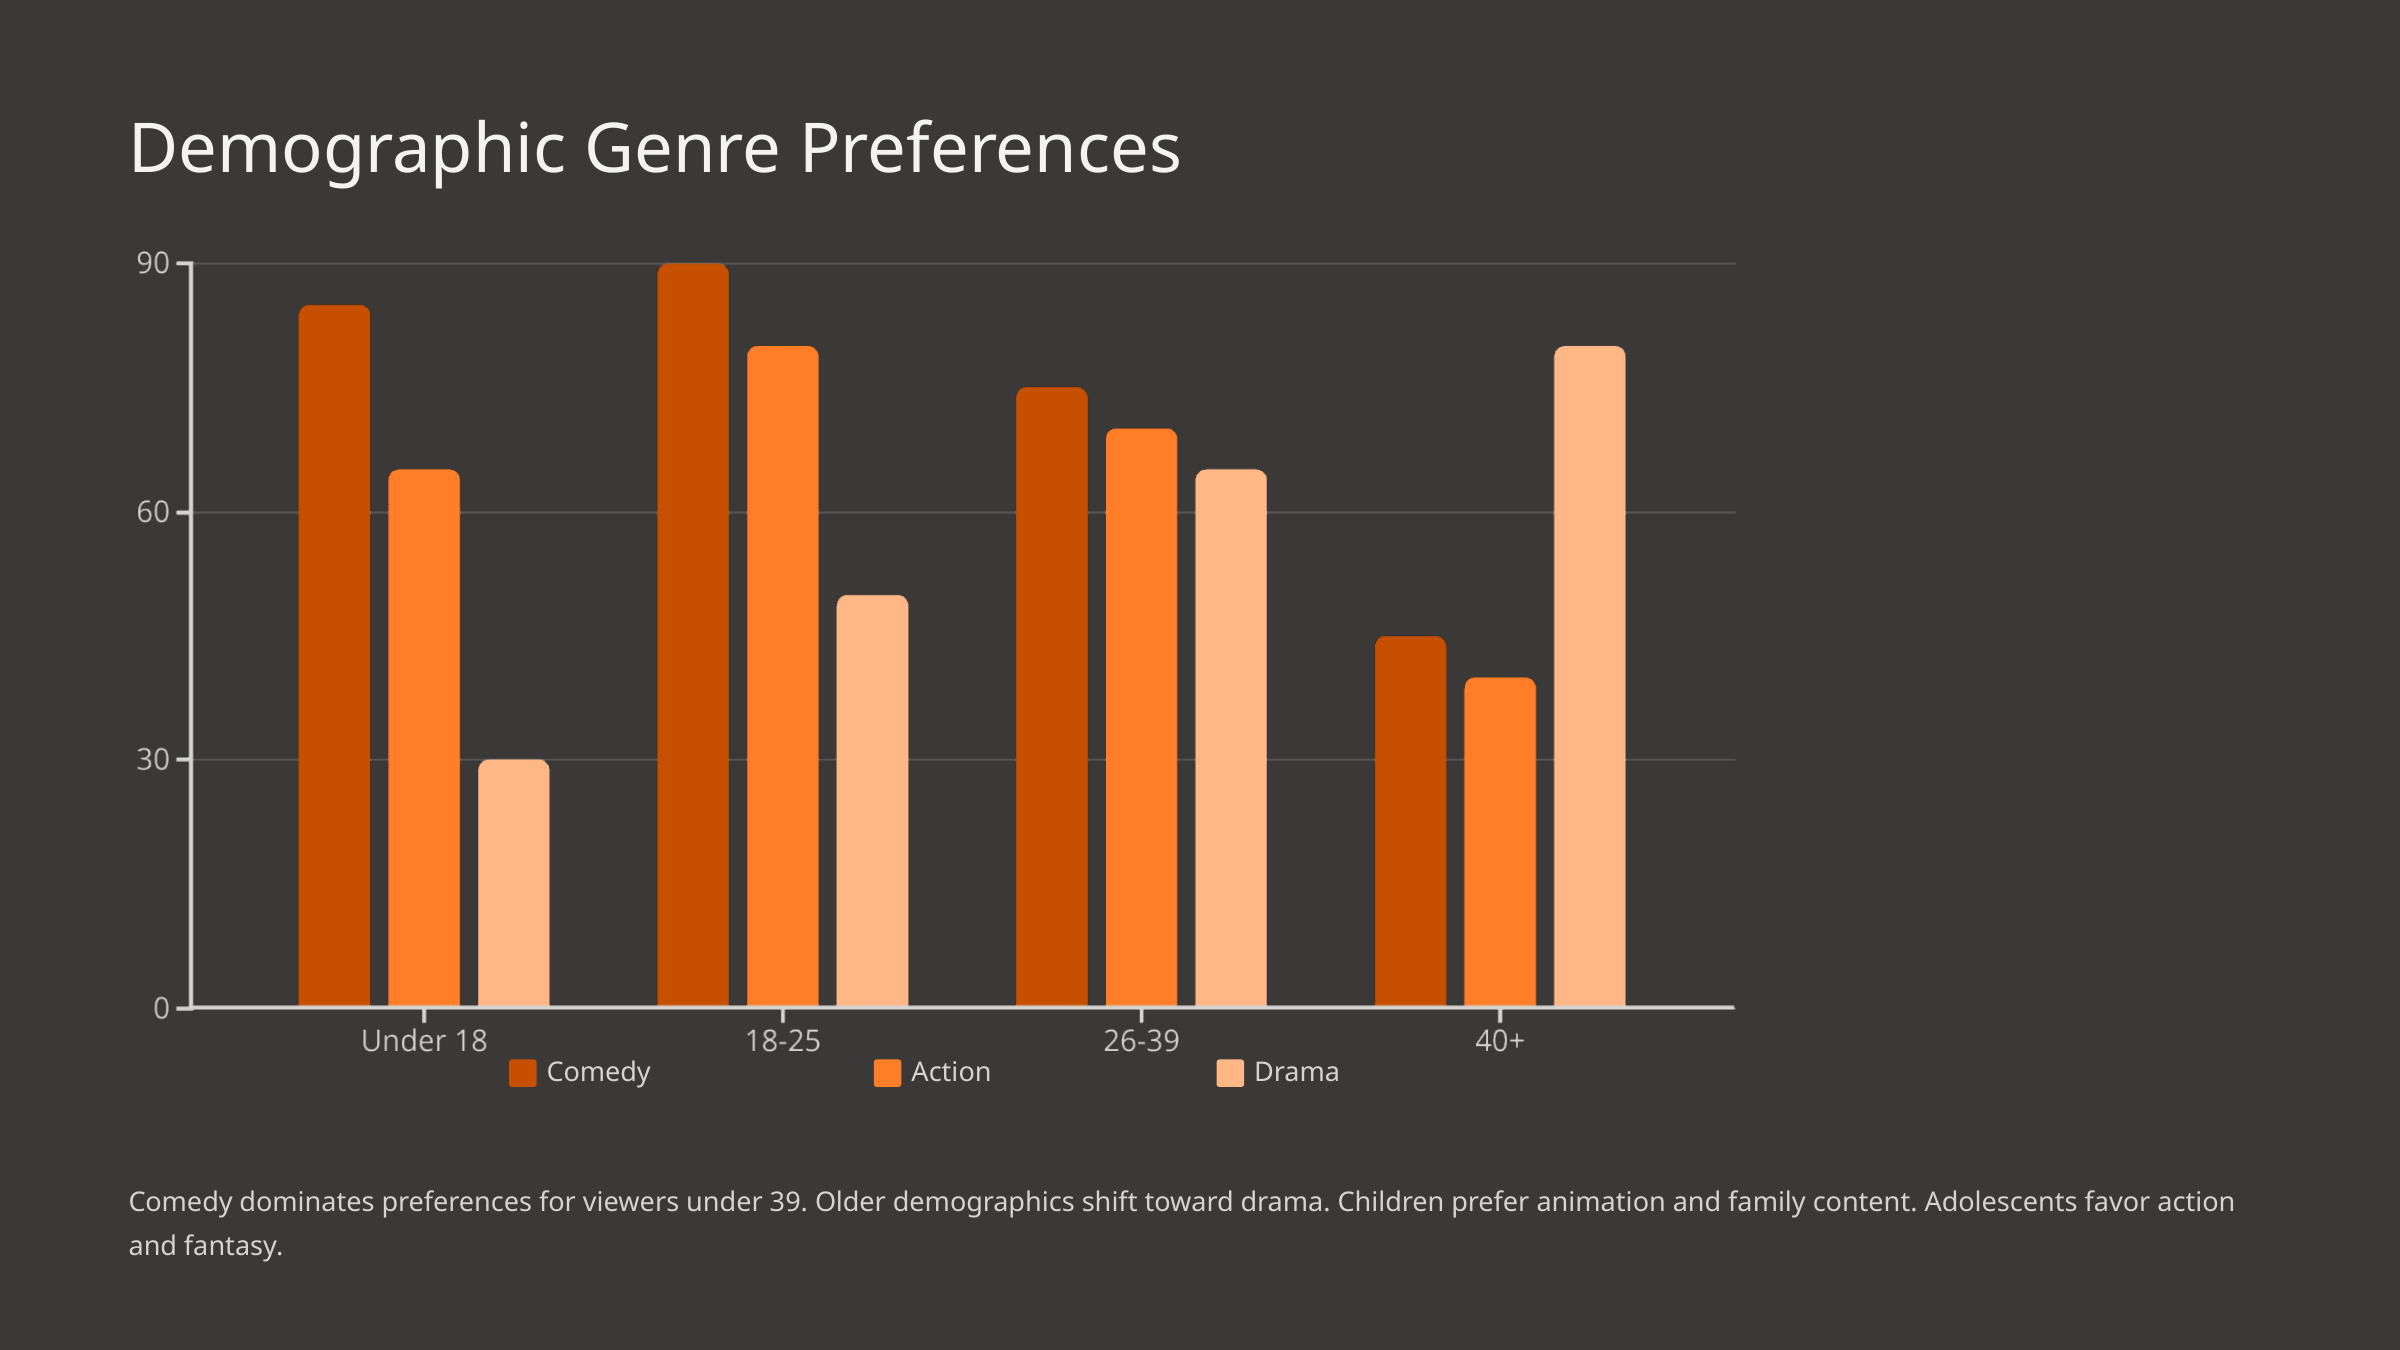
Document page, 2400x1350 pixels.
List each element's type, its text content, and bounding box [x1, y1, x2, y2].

text_box Comedy dominates preferences for viewers under 39. Older demographics shift toward drama. Children prefer animation and family content. Adolescents favor action and fantasy. [128, 1173, 2272, 1262]
text_box Comedy [546, 1060, 648, 1087]
picture [128, 242, 1736, 1060]
text_box [1216, 1060, 1245, 1087]
text_box Drama [1254, 1060, 1336, 1087]
text_box Demographic Genre Preferences [128, 100, 1151, 188]
text_box Action [911, 1060, 991, 1087]
text_box [873, 1060, 902, 1087]
text_box [509, 1060, 537, 1087]
